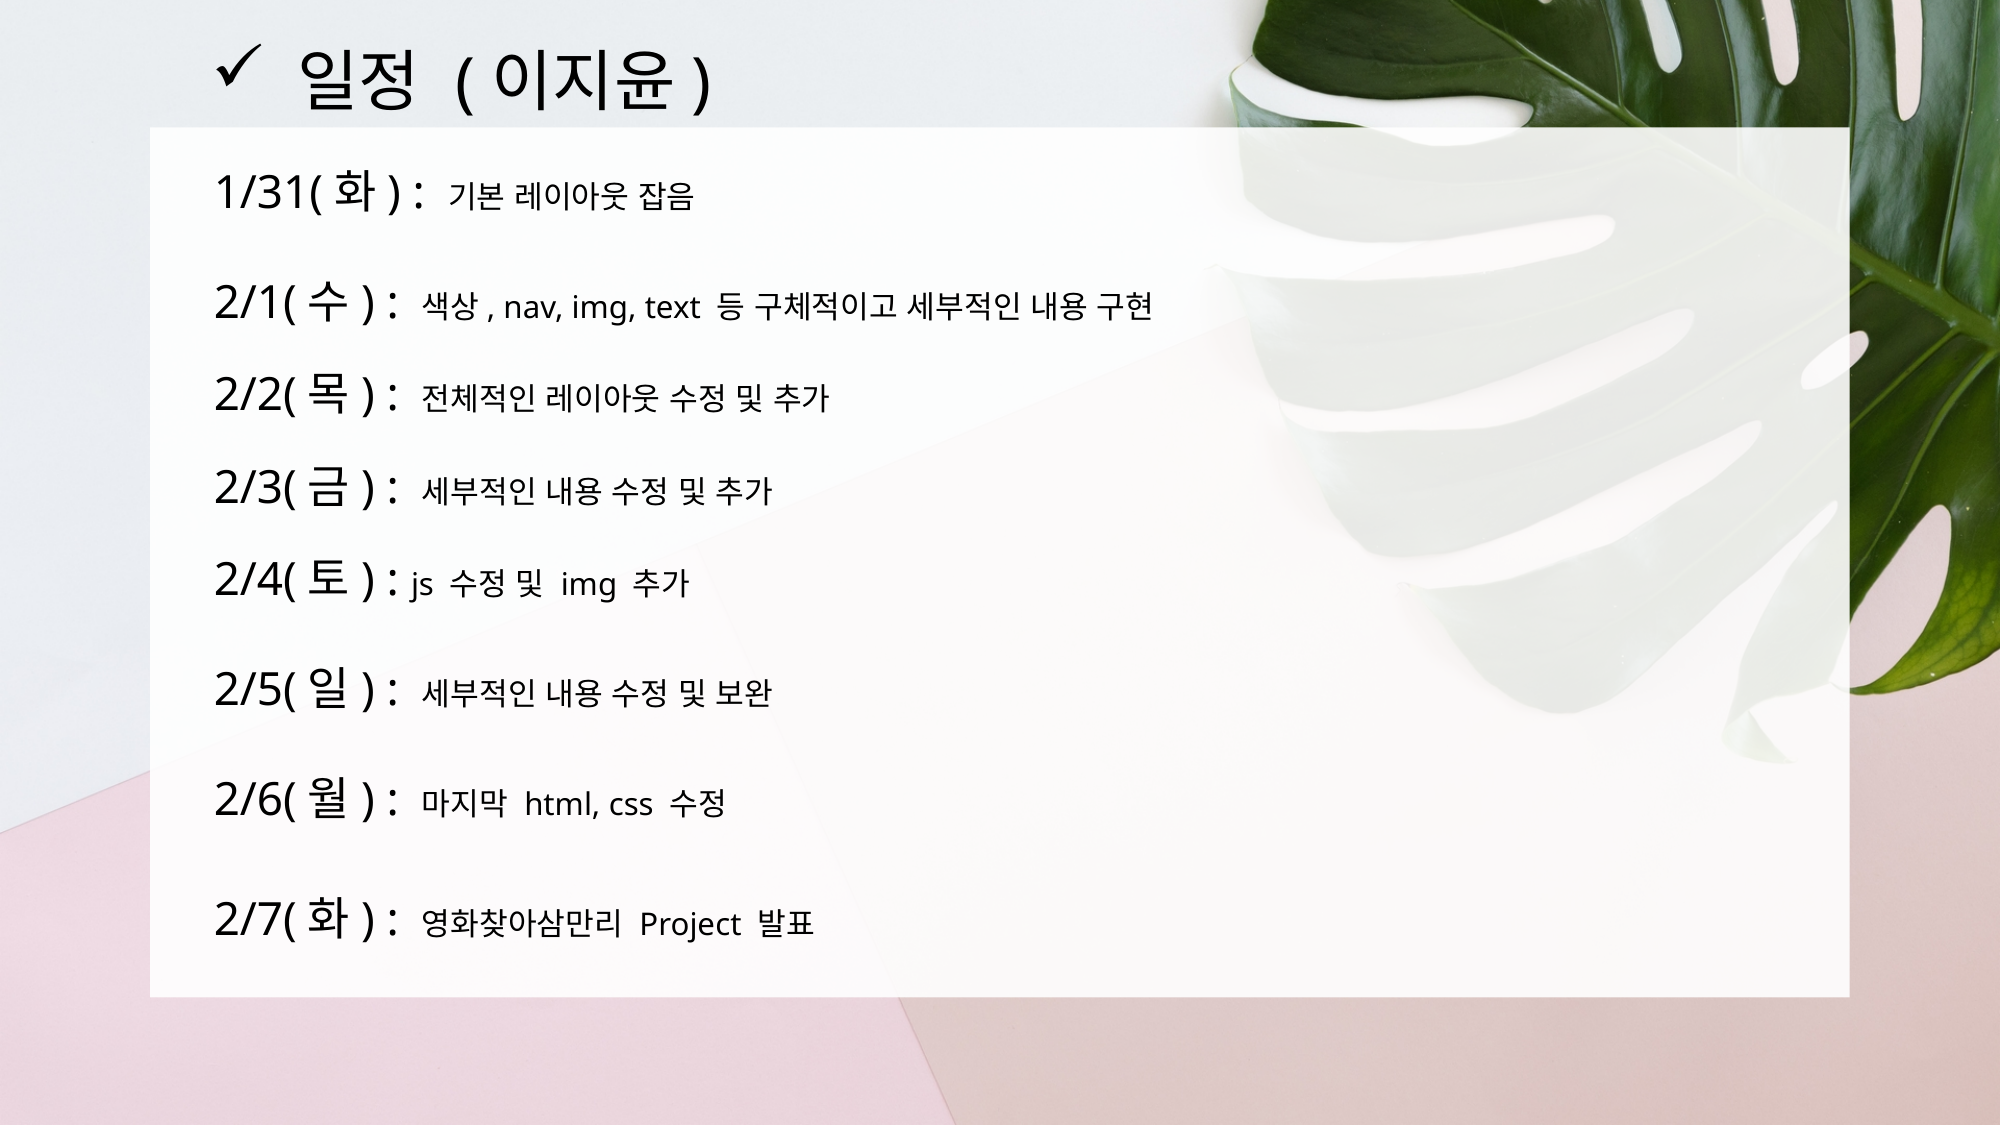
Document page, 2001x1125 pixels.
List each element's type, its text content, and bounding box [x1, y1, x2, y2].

text_box 일정 (이지윤) [159, 12, 764, 156]
picture [0, 0, 2000, 1125]
text_box 1/31(화) : 기본 레이아웃 잡음 2/1(수) : 색상, nav, img, text 등 구체적이고 세부적인 내용 구현 2/2(목) : 전체적인 레이아웃 수정 및 추가 2/3(금) : 세부적인 내용 수정 및 추가 2/4(토) : js 수정 및 img 추가 2/5(일) : 세부적인 내용 수정 및 보완 2/6(월) : 마지막 html, css 수정 2/7(화) : 영화찾아삼만리 Project 발표 [198, 155, 1753, 952]
